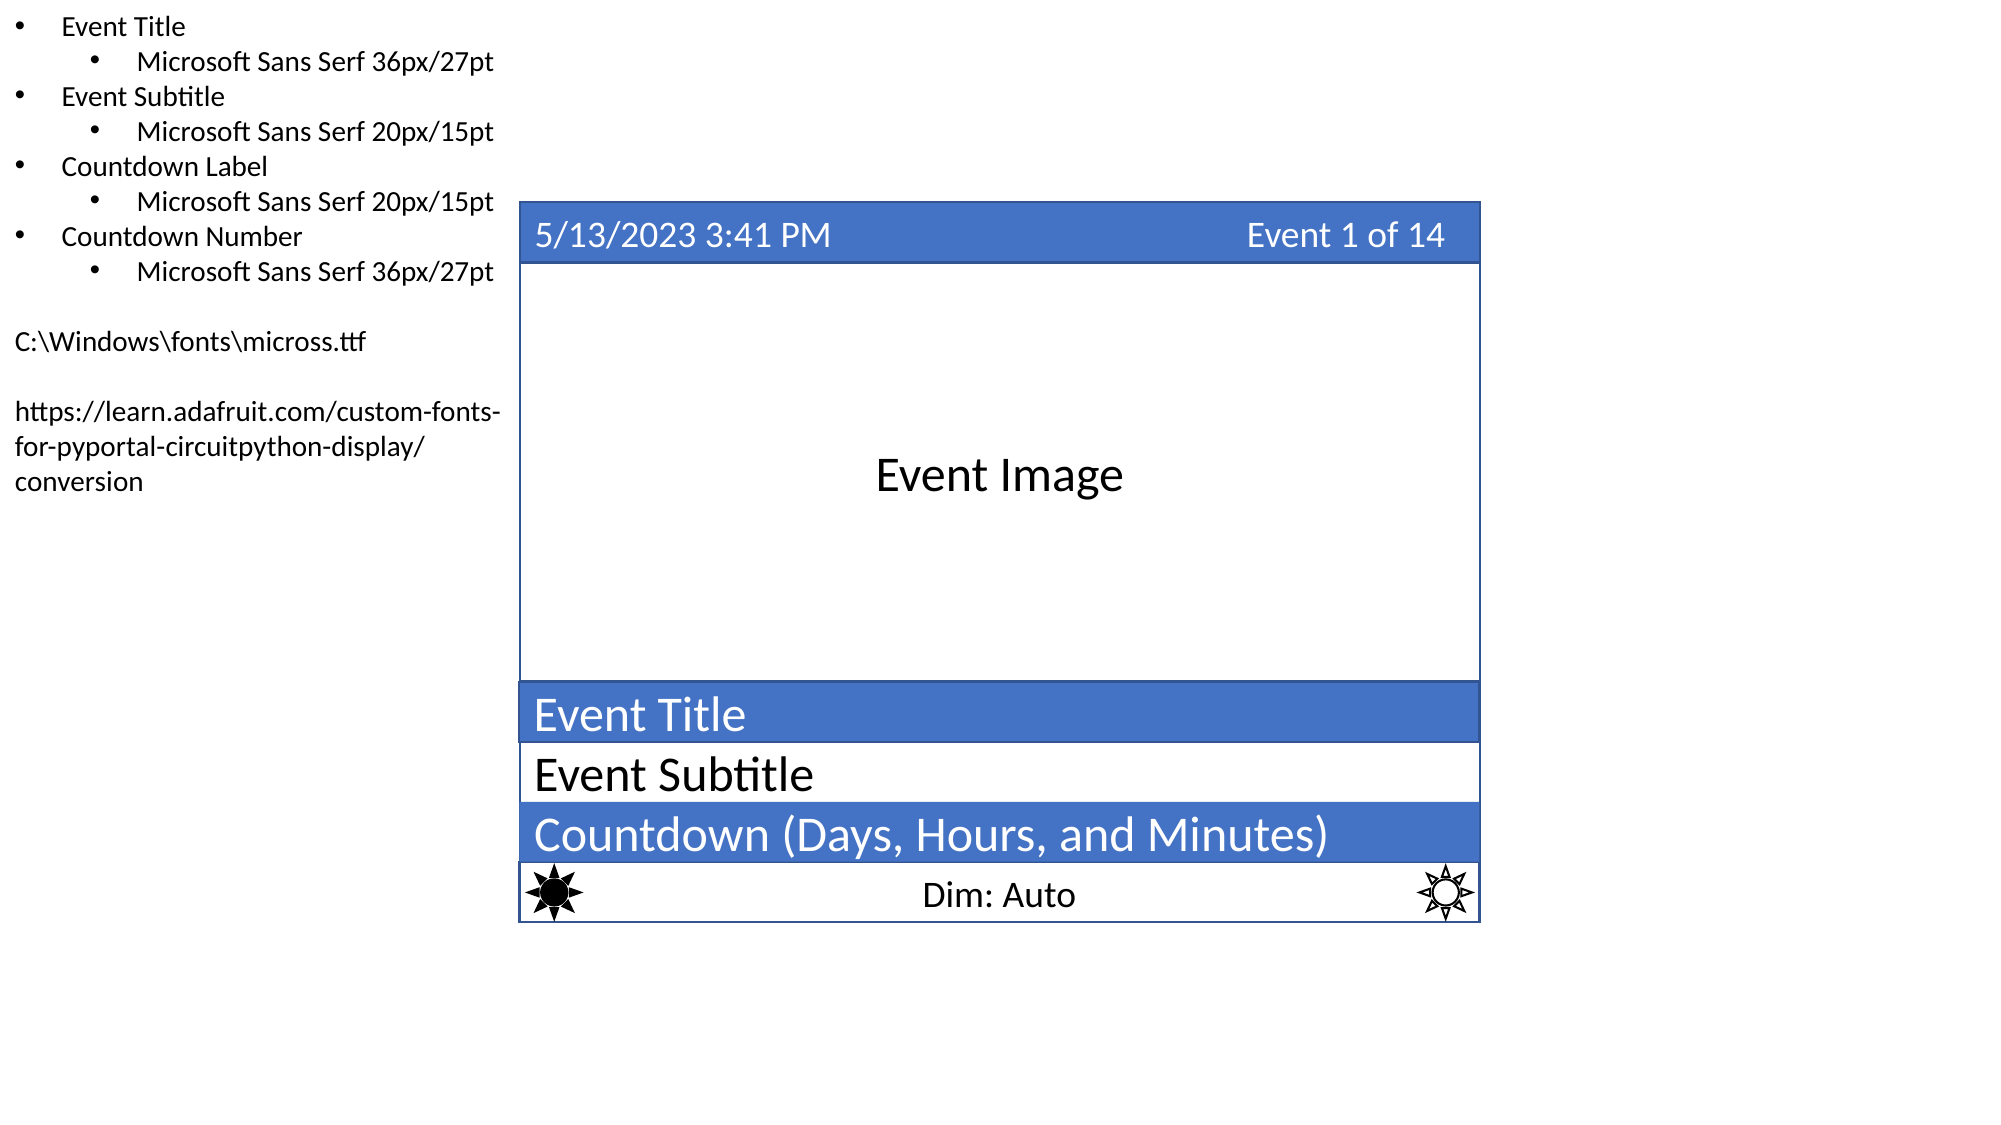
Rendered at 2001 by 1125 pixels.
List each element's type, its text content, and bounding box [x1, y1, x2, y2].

text_box [524, 863, 584, 922]
text_box Countdown (Days, Hours, and Minutes) [518, 801, 1480, 863]
text_box Event Subtitle [518, 740, 1480, 801]
text_box Event Image [519, 263, 1481, 682]
text_box [1416, 863, 1476, 922]
text_box Event Title Microsoft Sans Serf 36px/27pt Event Subtitle Microsoft Sans Serf 20px/15pt Countdown Label Microsoft Sans Serf 20px/15pt Countdown Number Microsoft Sans Serf 36px/27pt C:\Windows\fonts\micross.ttf https://learn.adafruit.com/custom-fonts-for-pyportal-circuitpython-display/conversion [0, 0, 519, 505]
text_box Event Title [518, 681, 1480, 740]
text_box Dim: Auto [518, 863, 1480, 923]
text_box 5/13/2023 3:41 PM Event 1 of 14 [519, 201, 1481, 263]
